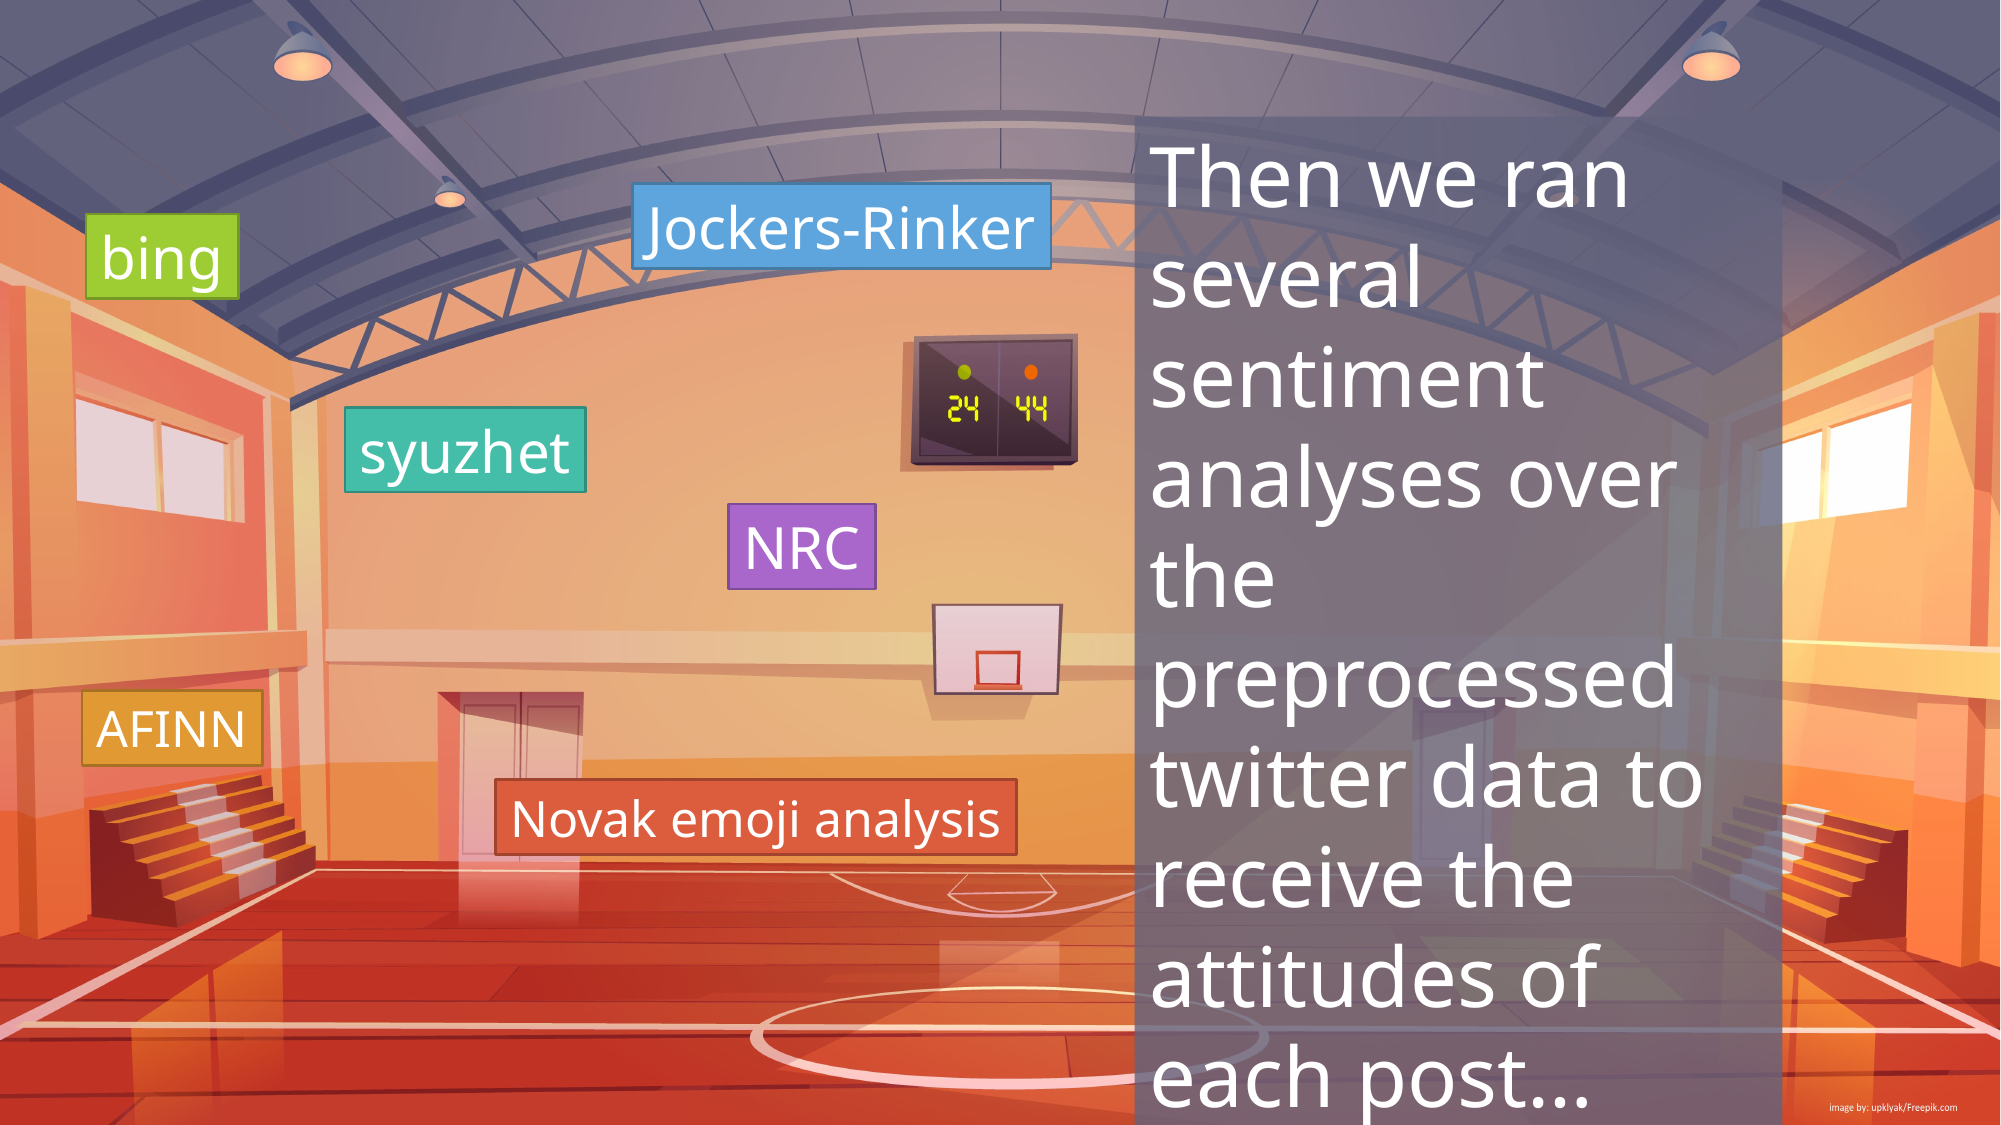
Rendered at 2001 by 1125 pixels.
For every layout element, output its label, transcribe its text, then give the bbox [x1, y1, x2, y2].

text_box Novak emoji analysis [494, 778, 1018, 856]
text_box syuzhet [344, 406, 587, 493]
text_box NRC [727, 503, 877, 590]
text_box Then we ran several sentiment analyses over the preprocessed twitter data to receive the attitudes of each post… [1134, 116, 1783, 1125]
text_box bing [85, 213, 240, 300]
text_box Jockers-Rinker [631, 182, 1052, 270]
picture [0, 0, 2001, 1125]
text_box AFINN [81, 689, 264, 767]
